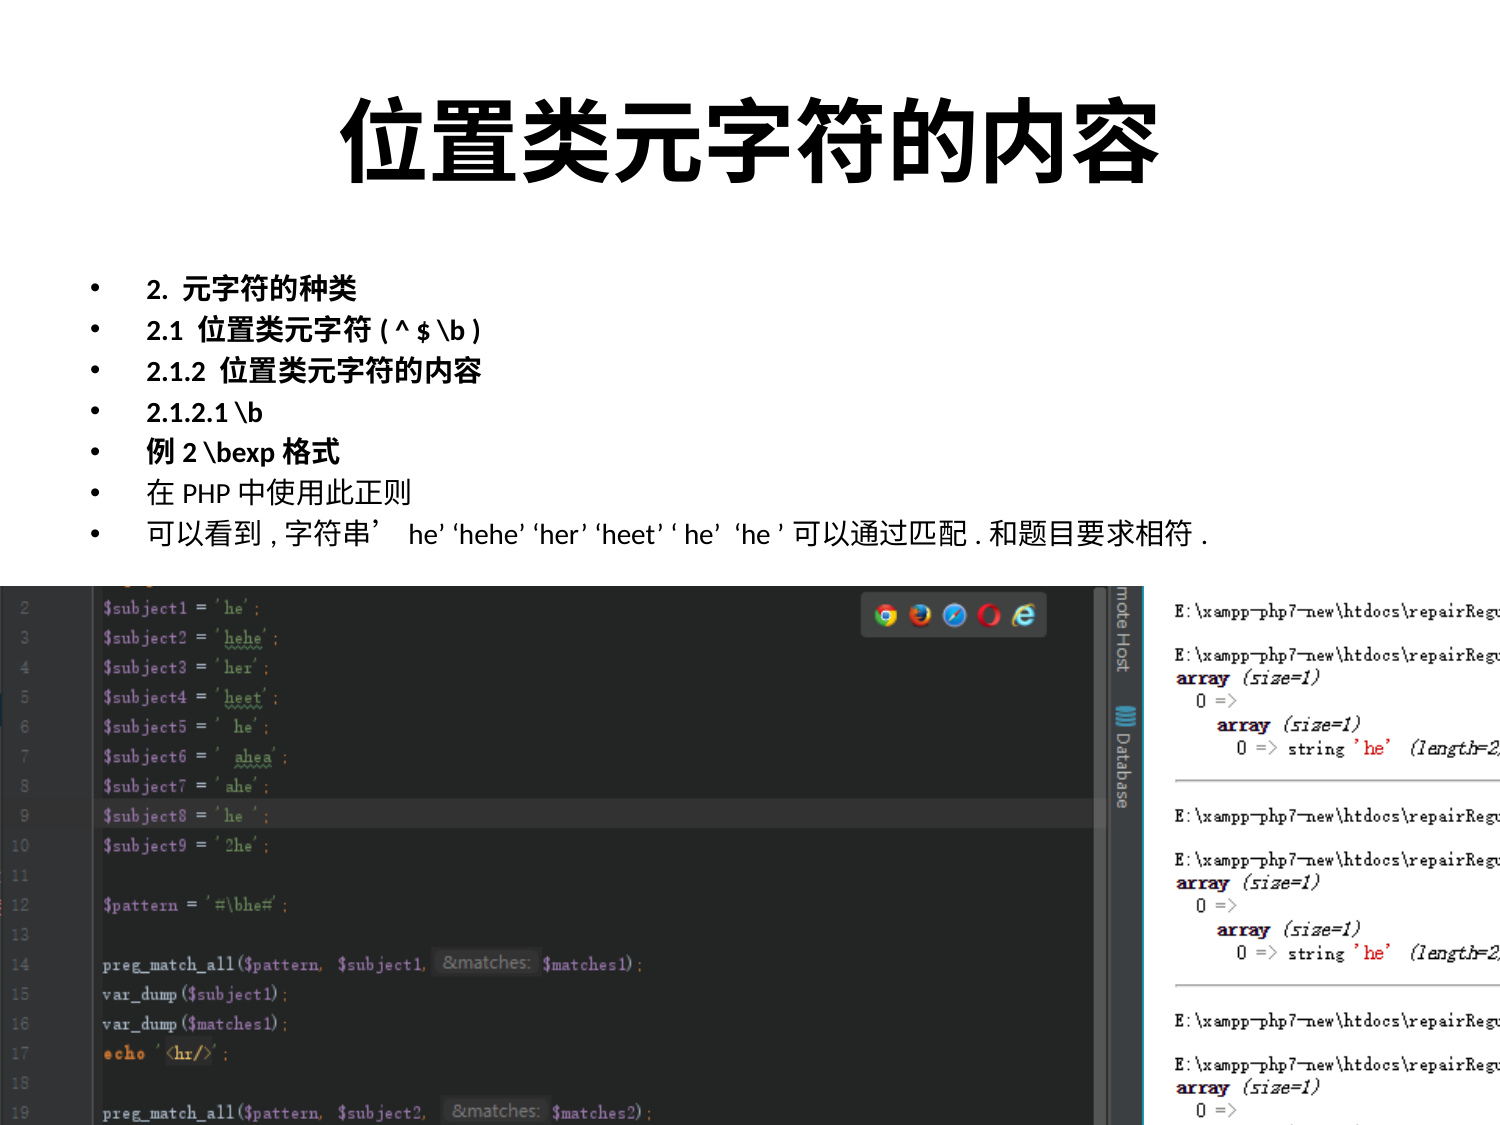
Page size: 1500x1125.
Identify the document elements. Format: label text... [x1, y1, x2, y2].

picture [0, 585, 1144, 1125]
list 2. 元字符的种类 2.1 位置类元字符( ^ $ \b ) 2.1.2 位置类元字符的内容 2.1.2.1 \b 例2 \bexp格式 在PHP中使用此正则 可以看到,字符串’he’ ‘hehe’ ‘her’ ‘heet’ ‘ he’ ‘he ’可以通过匹配.和题目要求相符. [75, 262, 1425, 1005]
title 位置类元字符的内容 [75, 45, 1425, 233]
picture [1163, 585, 1500, 1125]
